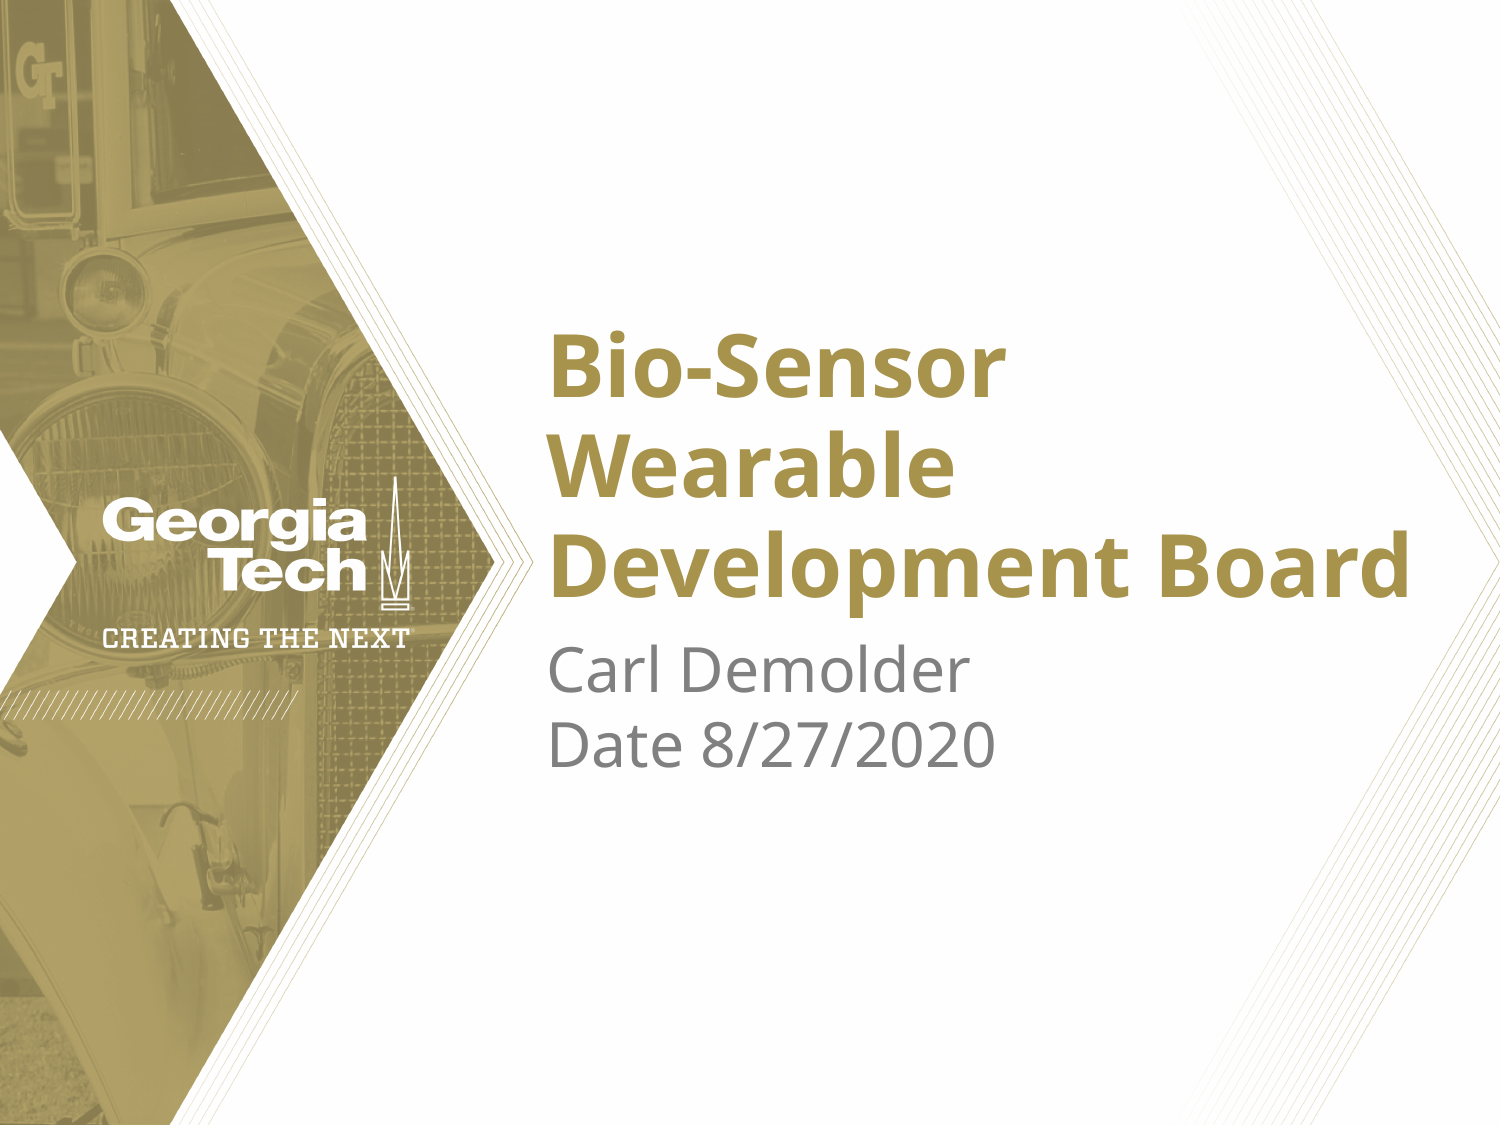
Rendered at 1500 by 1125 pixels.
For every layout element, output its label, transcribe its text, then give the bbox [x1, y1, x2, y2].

title Bio-Sensor Wearable Development Board [531, 304, 1454, 623]
picture [0, 0, 1500, 1125]
subtitle Carl Demolder Date 8/27/2020 [531, 622, 1368, 899]
